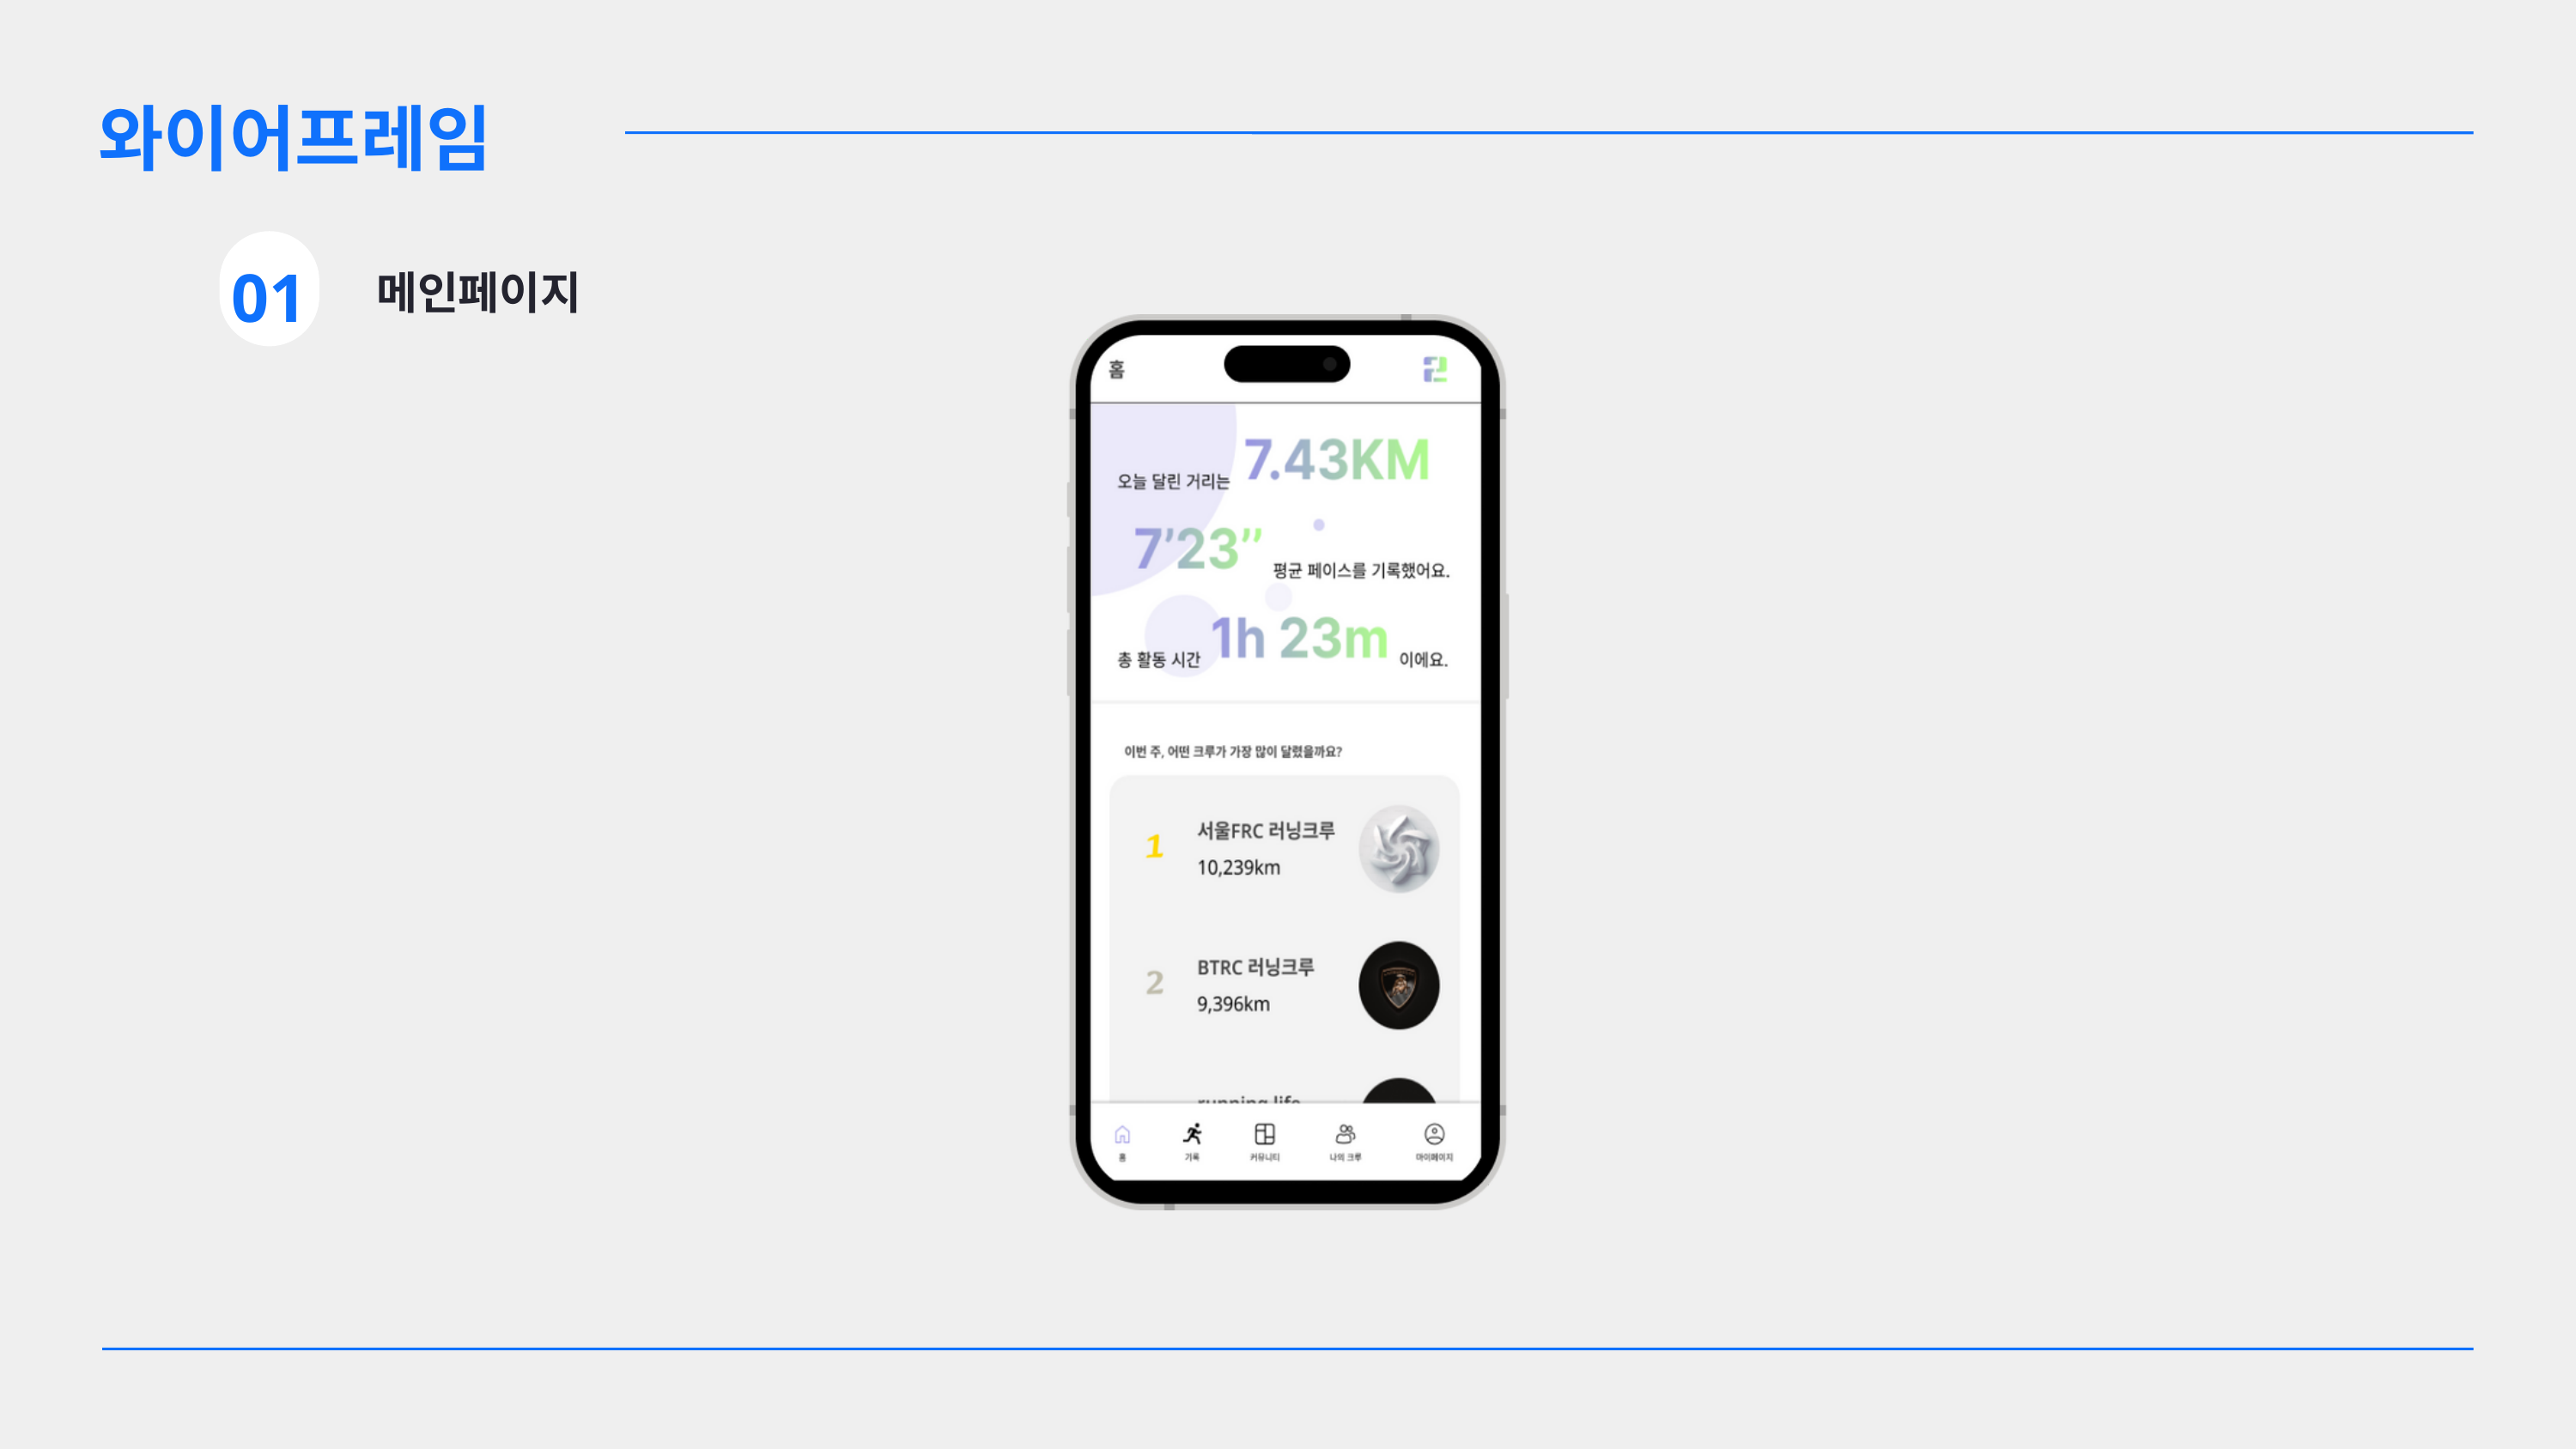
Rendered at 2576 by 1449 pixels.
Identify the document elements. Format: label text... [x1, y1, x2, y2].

text_box 메인페이지 [376, 255, 702, 318]
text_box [219, 230, 320, 347]
text_box [1066, 314, 1510, 1210]
text_box 와이어프레임 [98, 79, 980, 180]
